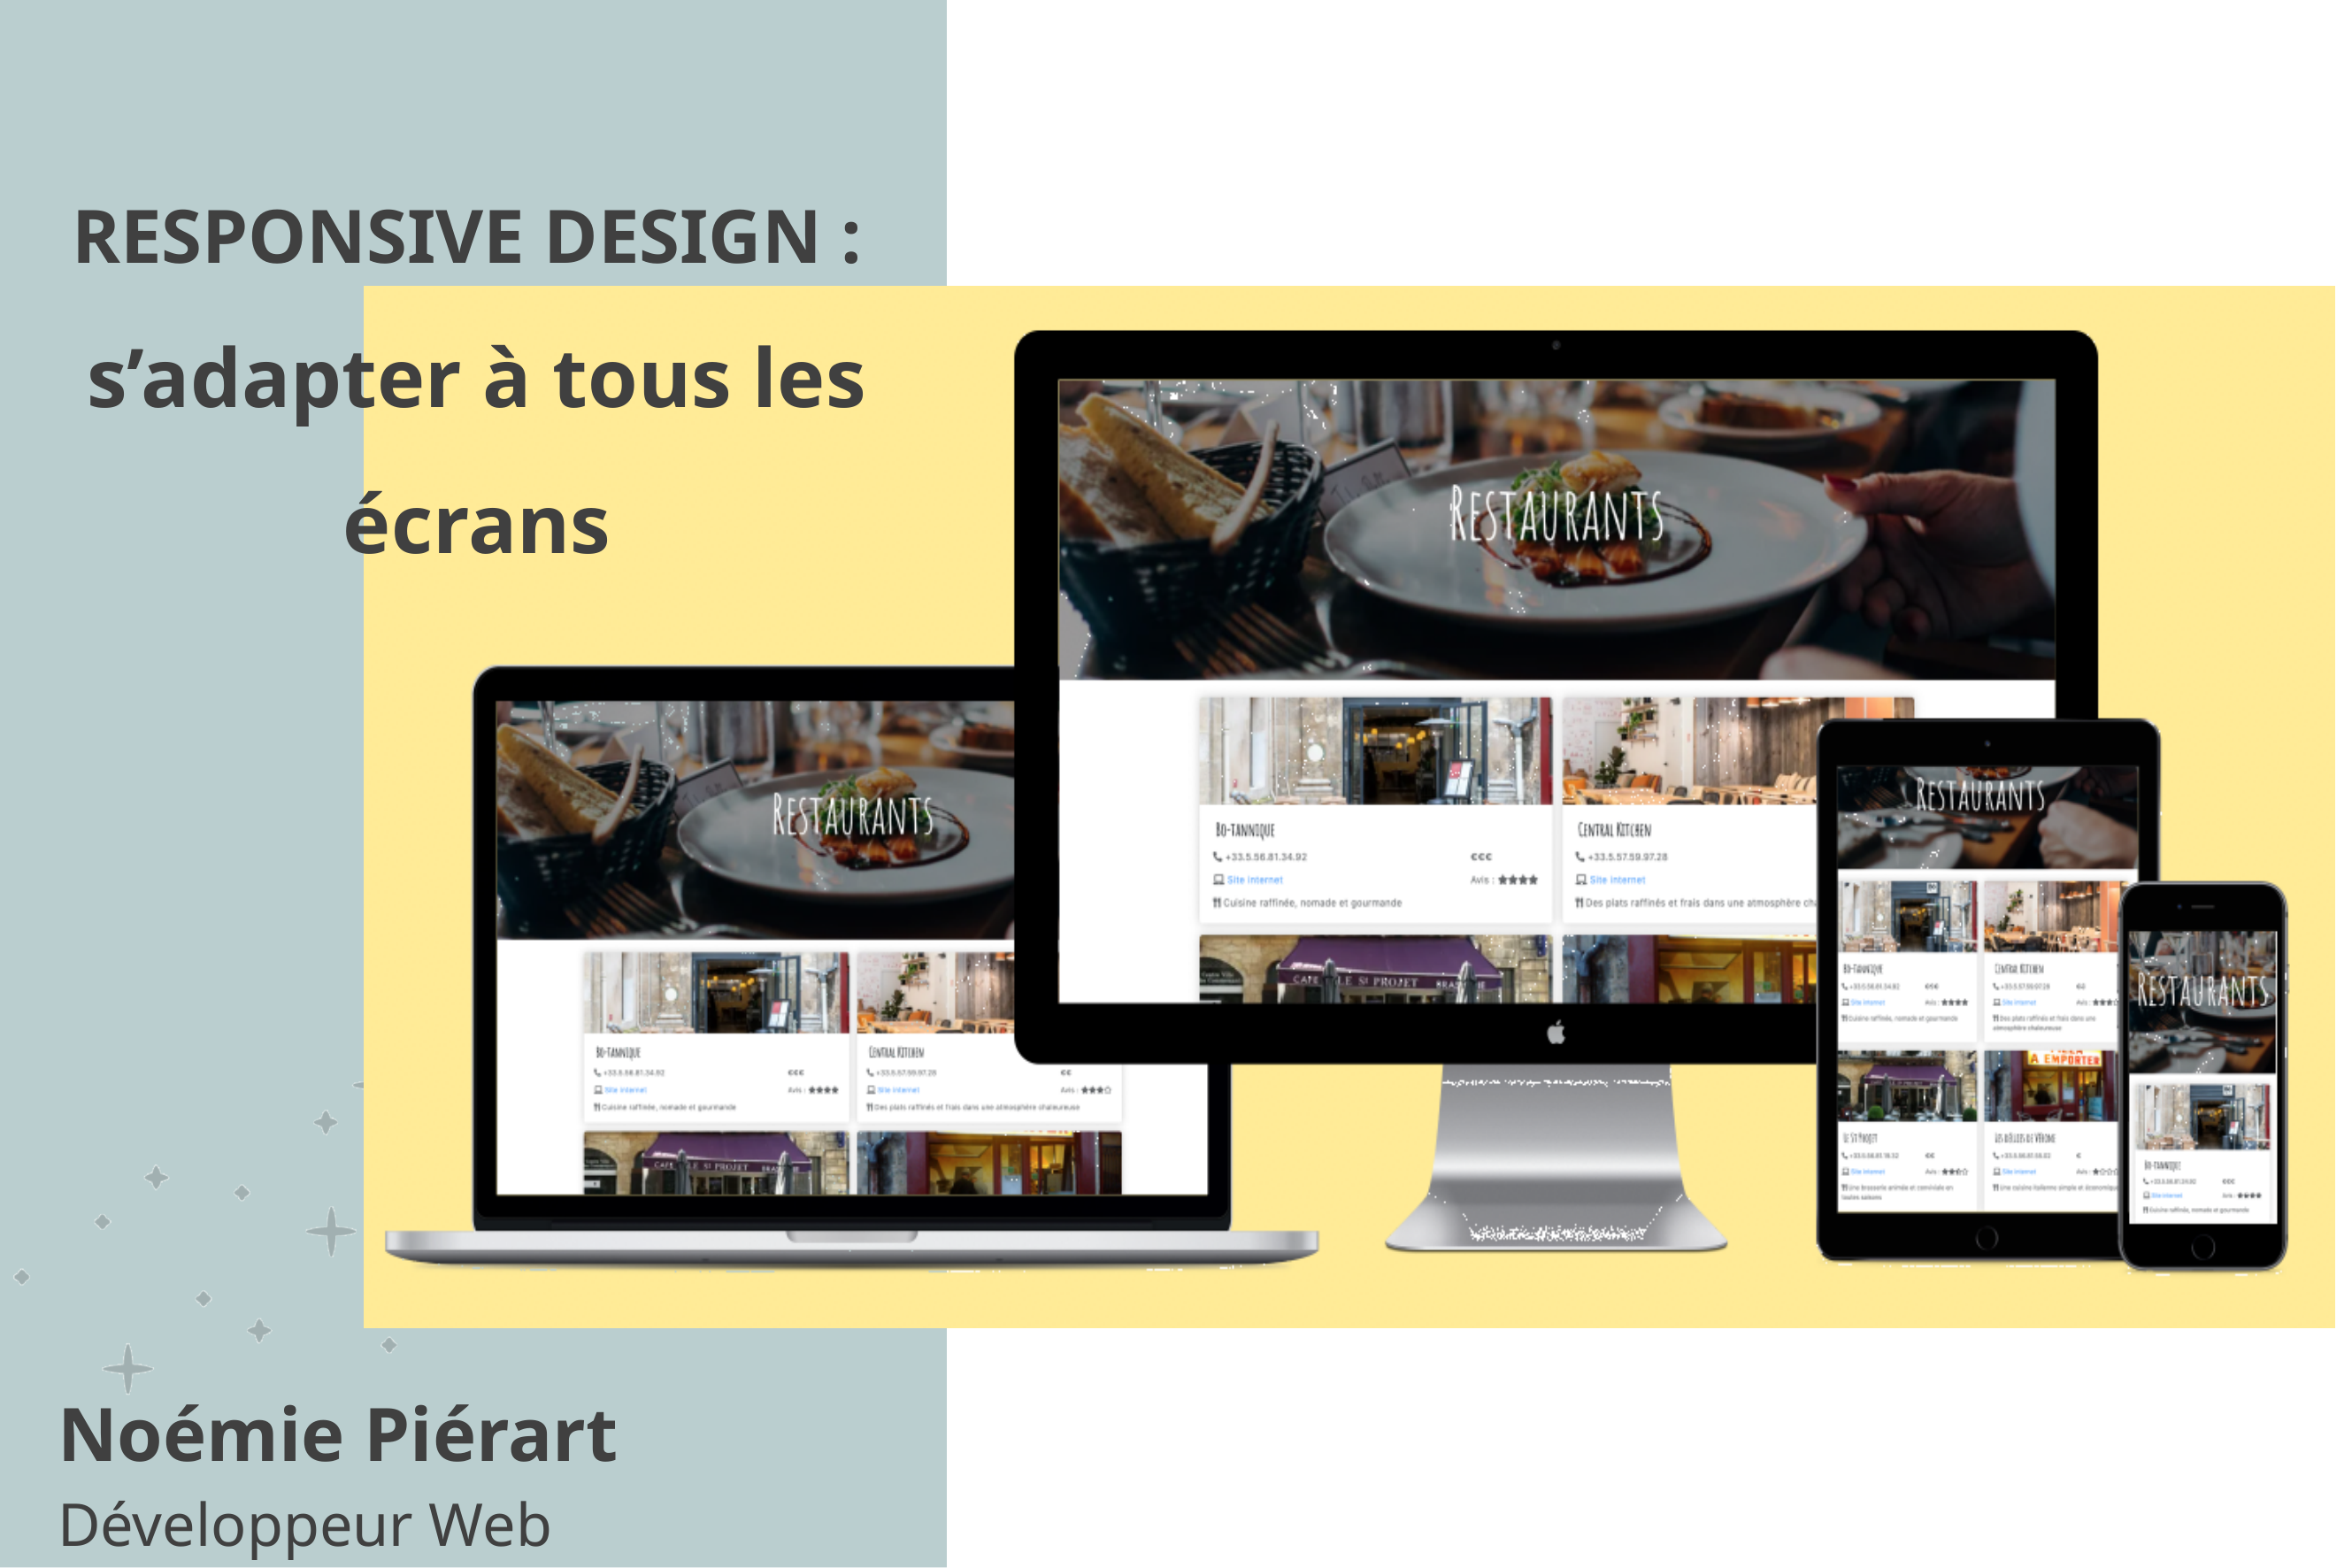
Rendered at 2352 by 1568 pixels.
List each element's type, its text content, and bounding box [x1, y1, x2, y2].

picture [1, 286, 2335, 1495]
text_box RESPONSIVE DESIGN : s’adapter à tous les écrans [0, 138, 954, 639]
